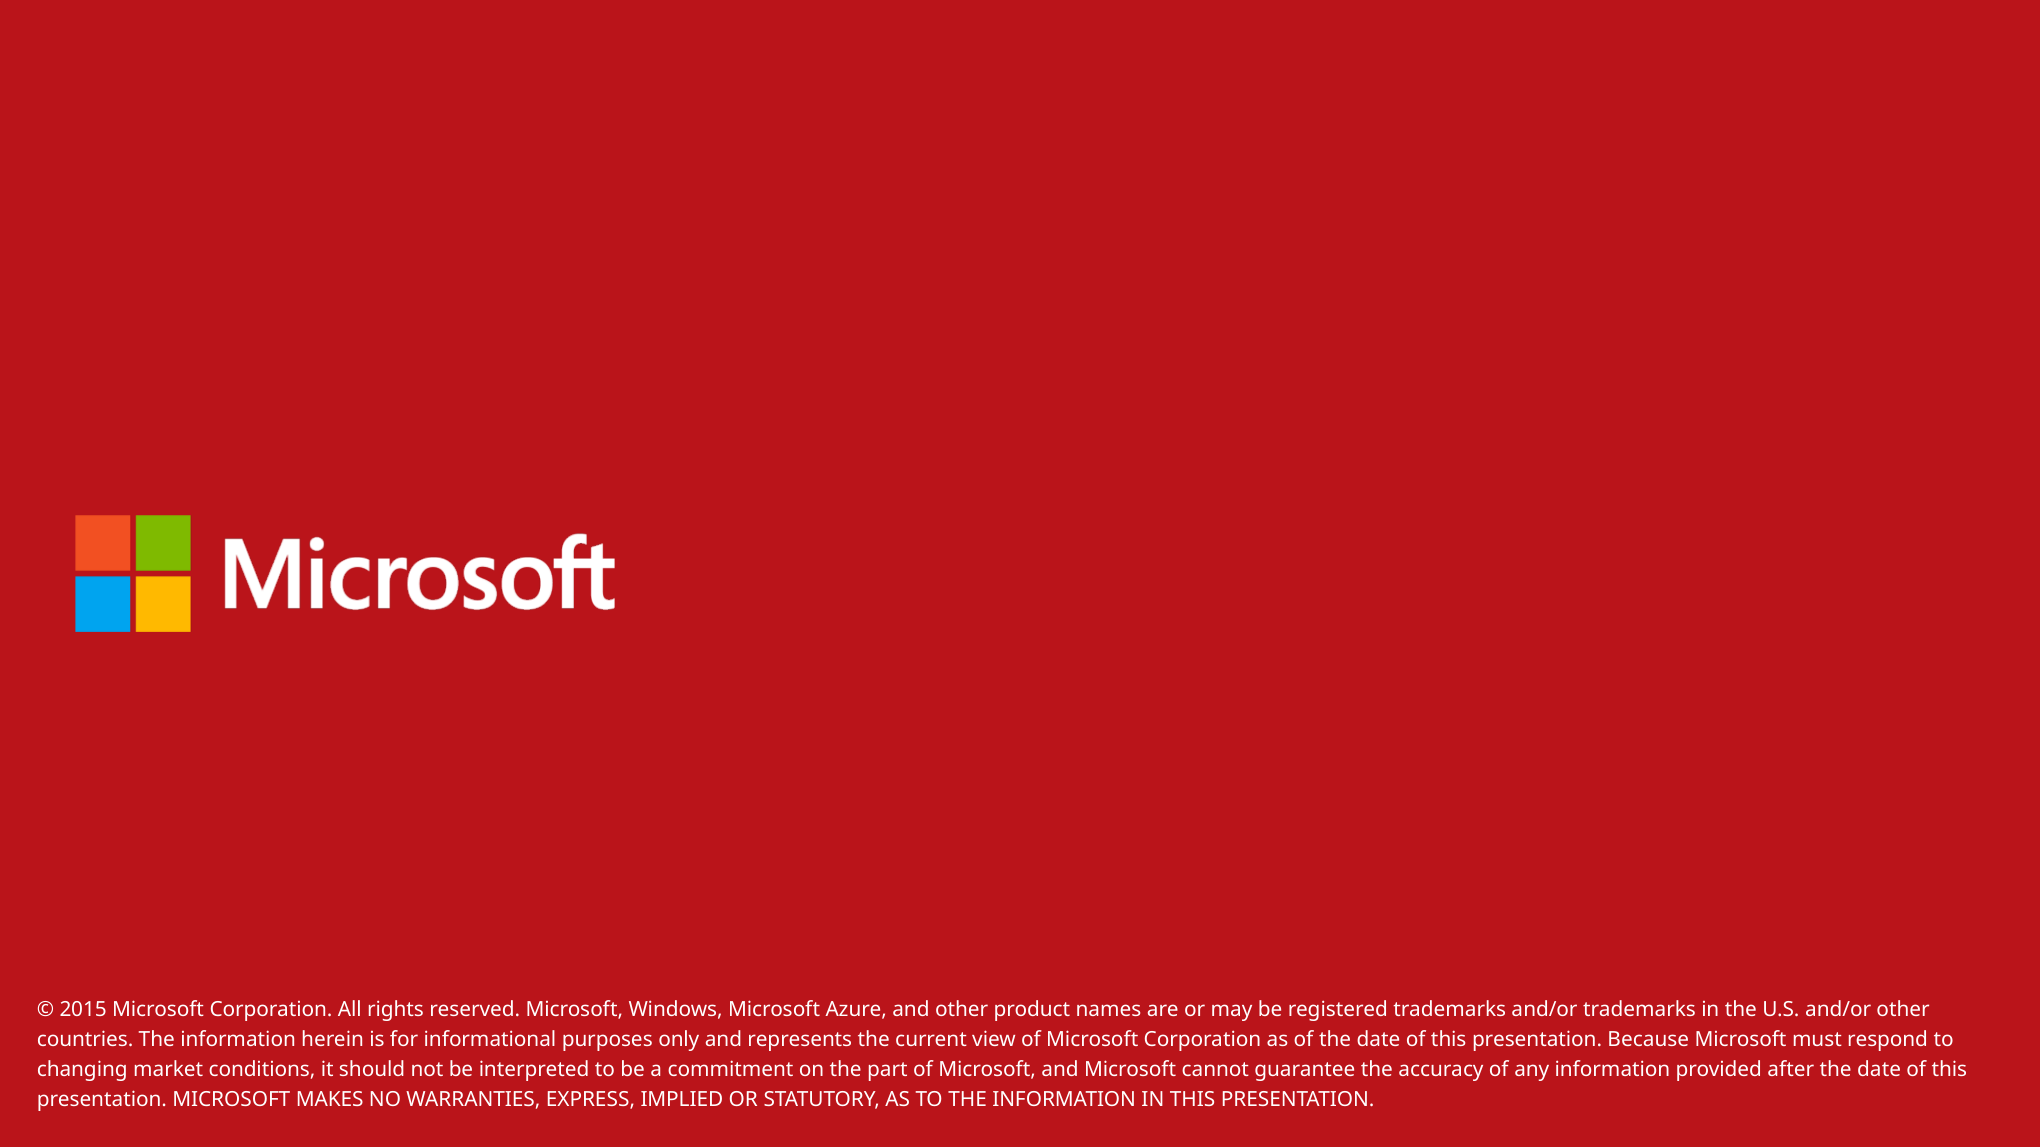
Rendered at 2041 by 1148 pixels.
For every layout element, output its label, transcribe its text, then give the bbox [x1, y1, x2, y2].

picture [75, 515, 616, 632]
text_box © 2015 Microsoft Corporation. All rights reserved. Microsoft, Windows, Microsoft Azure, and other product names are or may be registered trademarks and/or trademarks in the U.S. and/or other countries. The information herein is for informational purposes only and represents the current view of Microsoft Corporation as of the date of this presentation. Because Microsoft must respond to changing market conditions, it should not be interpreted to be a commitment on the part of Microsoft, and Microsoft cannot guarantee the accuracy of any information provided after the date of this presentation. MICROSOFT MAKES NO WARRANTIES, EXPRESS, IMPLIED OR STATUTORY, AS TO THE INFORMATION IN THIS PRESENTATION. [22, 982, 1990, 1118]
